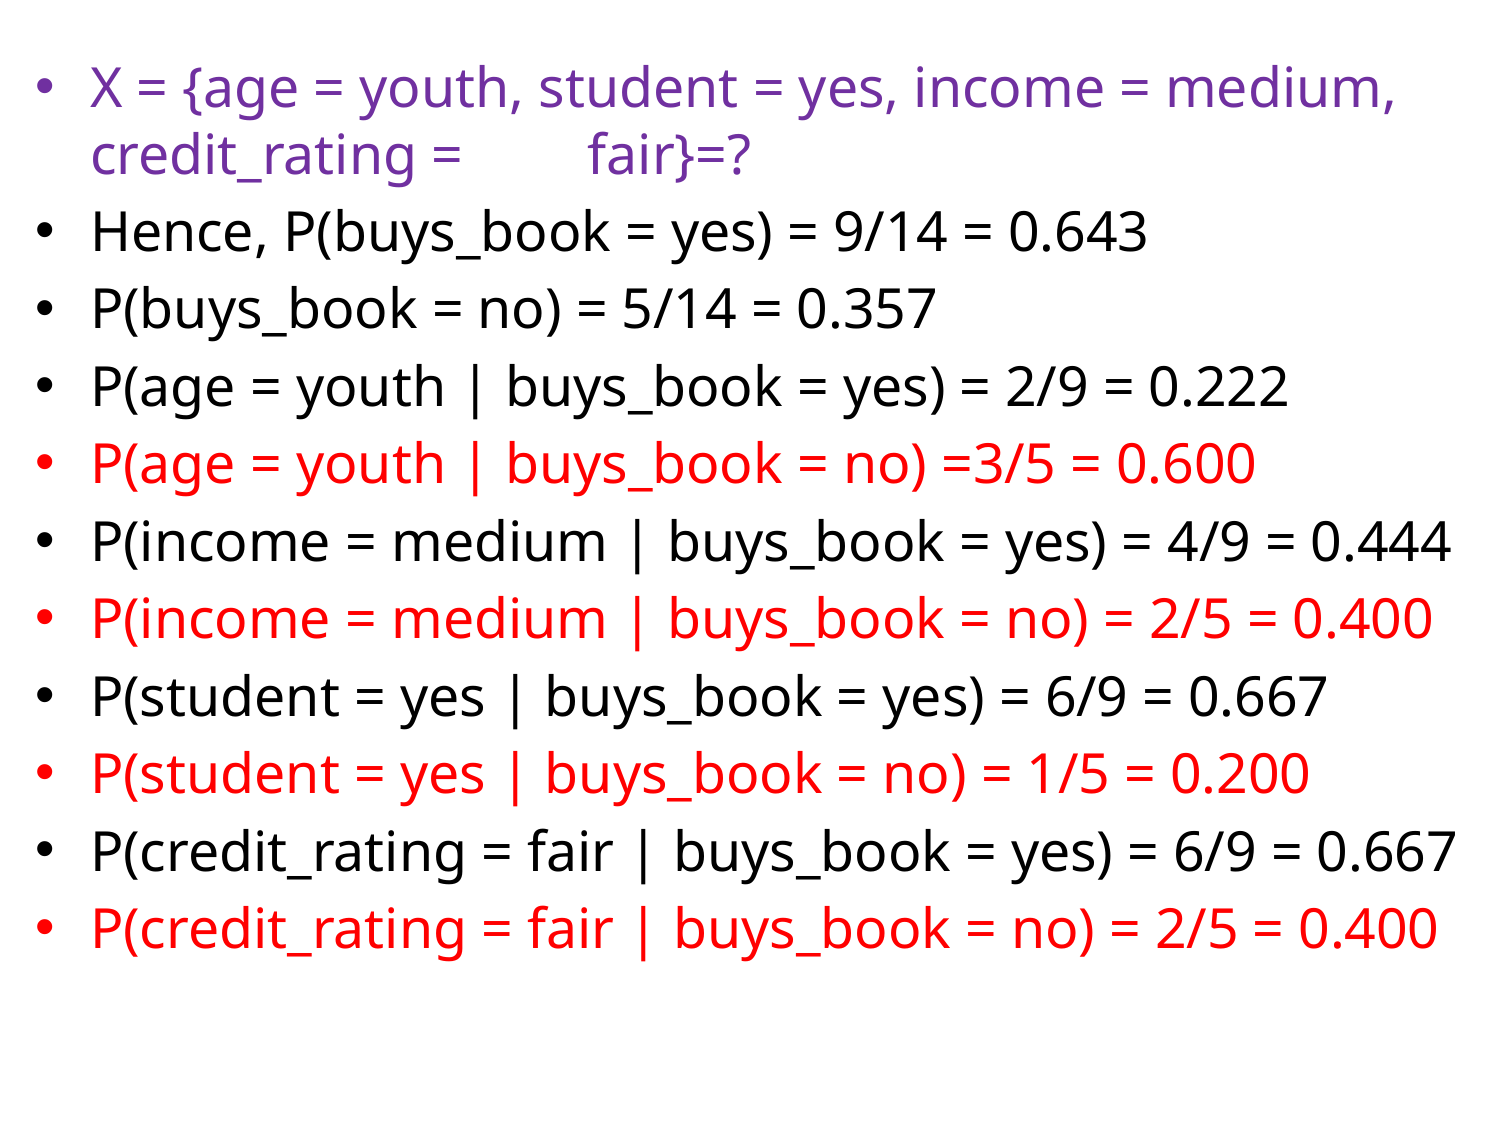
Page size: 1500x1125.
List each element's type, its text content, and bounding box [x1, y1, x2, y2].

list X = {age = youth, student = yes, income = medium, credit_rating = fair}=? Hence, P(buys_book = yes) = 9/14 = 0.643 P(buys_book = no) = 5/14 = 0.357 P(age = youth | buys_book = yes) = 2/9 = 0.222 P(age = youth | buys_book = no) =3/5 = 0.600 P(income = medium | buys_book = yes) = 4/9 = 0.444 P(income = medium | buys_book = no) = 2/5 = 0.400 P(student = yes | buys_book = yes) = 6/9 = 0.667 P(student = yes | buys_book = no) = 1/5 = 0.200 P(credit_rating = fair | buys_book = yes) = 6/9 = 0.667 P(credit_rating = fair | buys_book = no) = 2/5 = 0.400 [20, 45, 1477, 1082]
